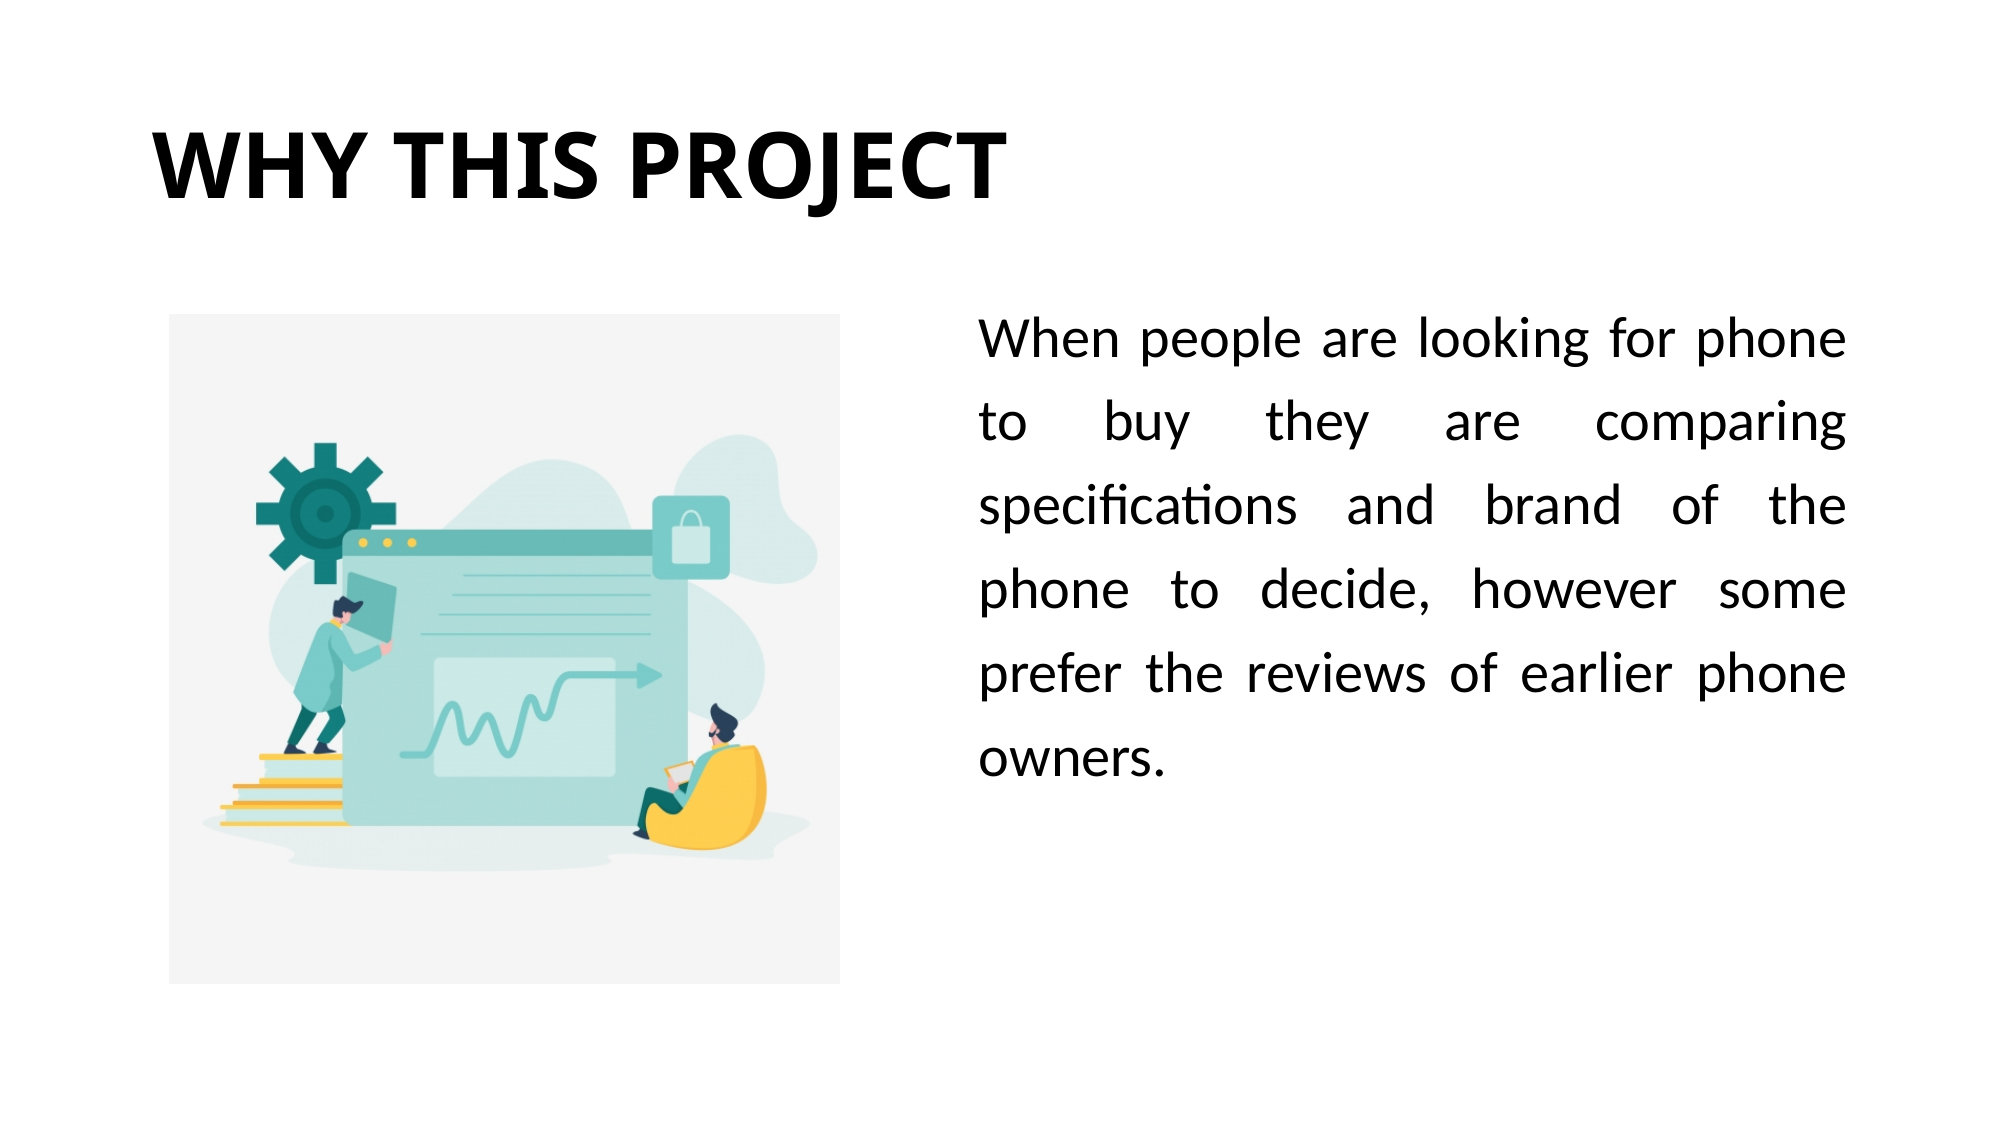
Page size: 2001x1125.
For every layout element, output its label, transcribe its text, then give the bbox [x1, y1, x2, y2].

list When people are looking for phone to buy they are comparing specifications and brand of the phone to decide, however some prefer the reviews of earlier phone owners. [963, 277, 1863, 944]
title WHY THIS PROJECT [137, 59, 1863, 278]
picture [169, 314, 840, 984]
